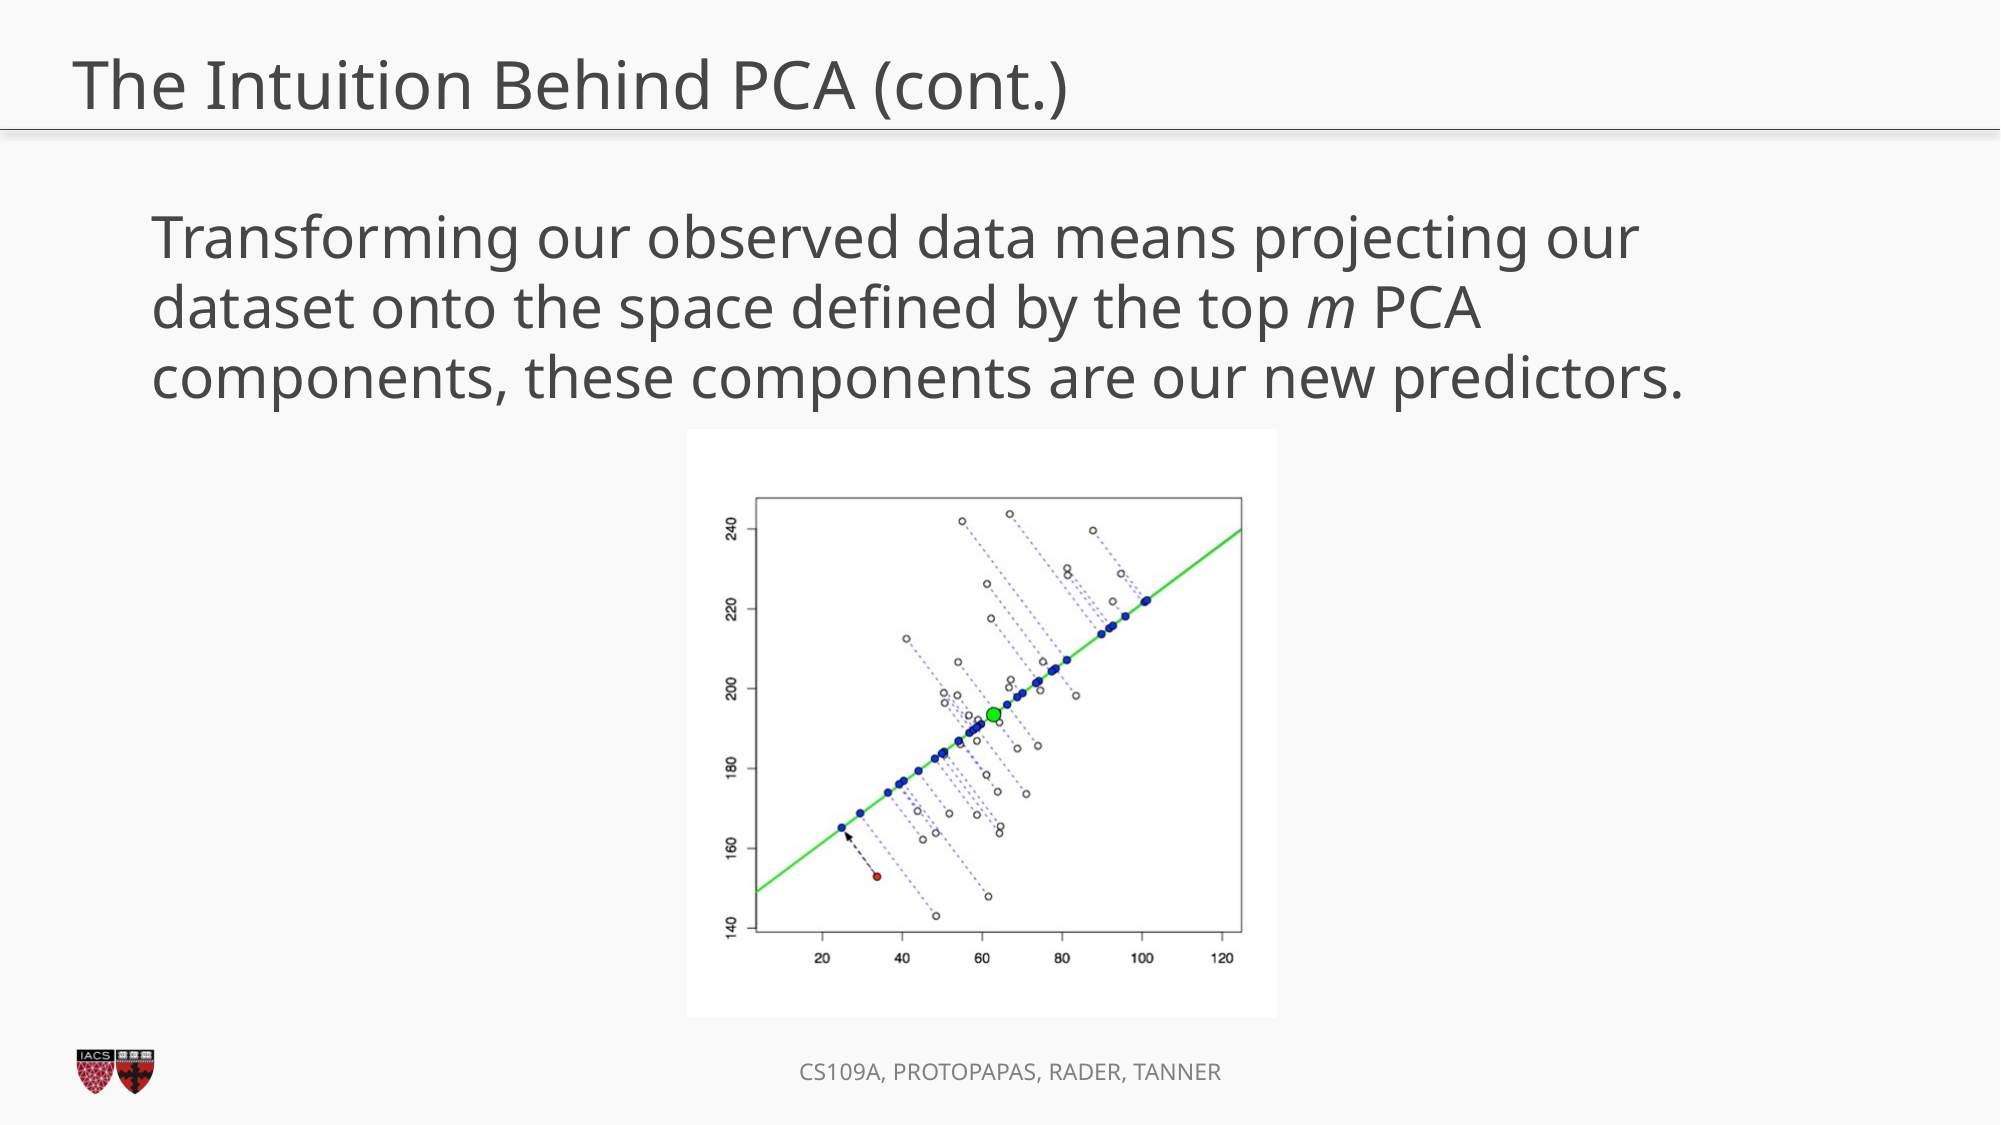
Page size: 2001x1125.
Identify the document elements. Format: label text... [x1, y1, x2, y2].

title The Intuition Behind PCA (cont.) [57, 35, 1943, 162]
picture [75, 1049, 155, 1095]
picture [687, 428, 1277, 1019]
list Transforming our observed data means projecting our dataset onto the space defined by the top m PCA components, these components are our new predictors. [136, 193, 1831, 1075]
